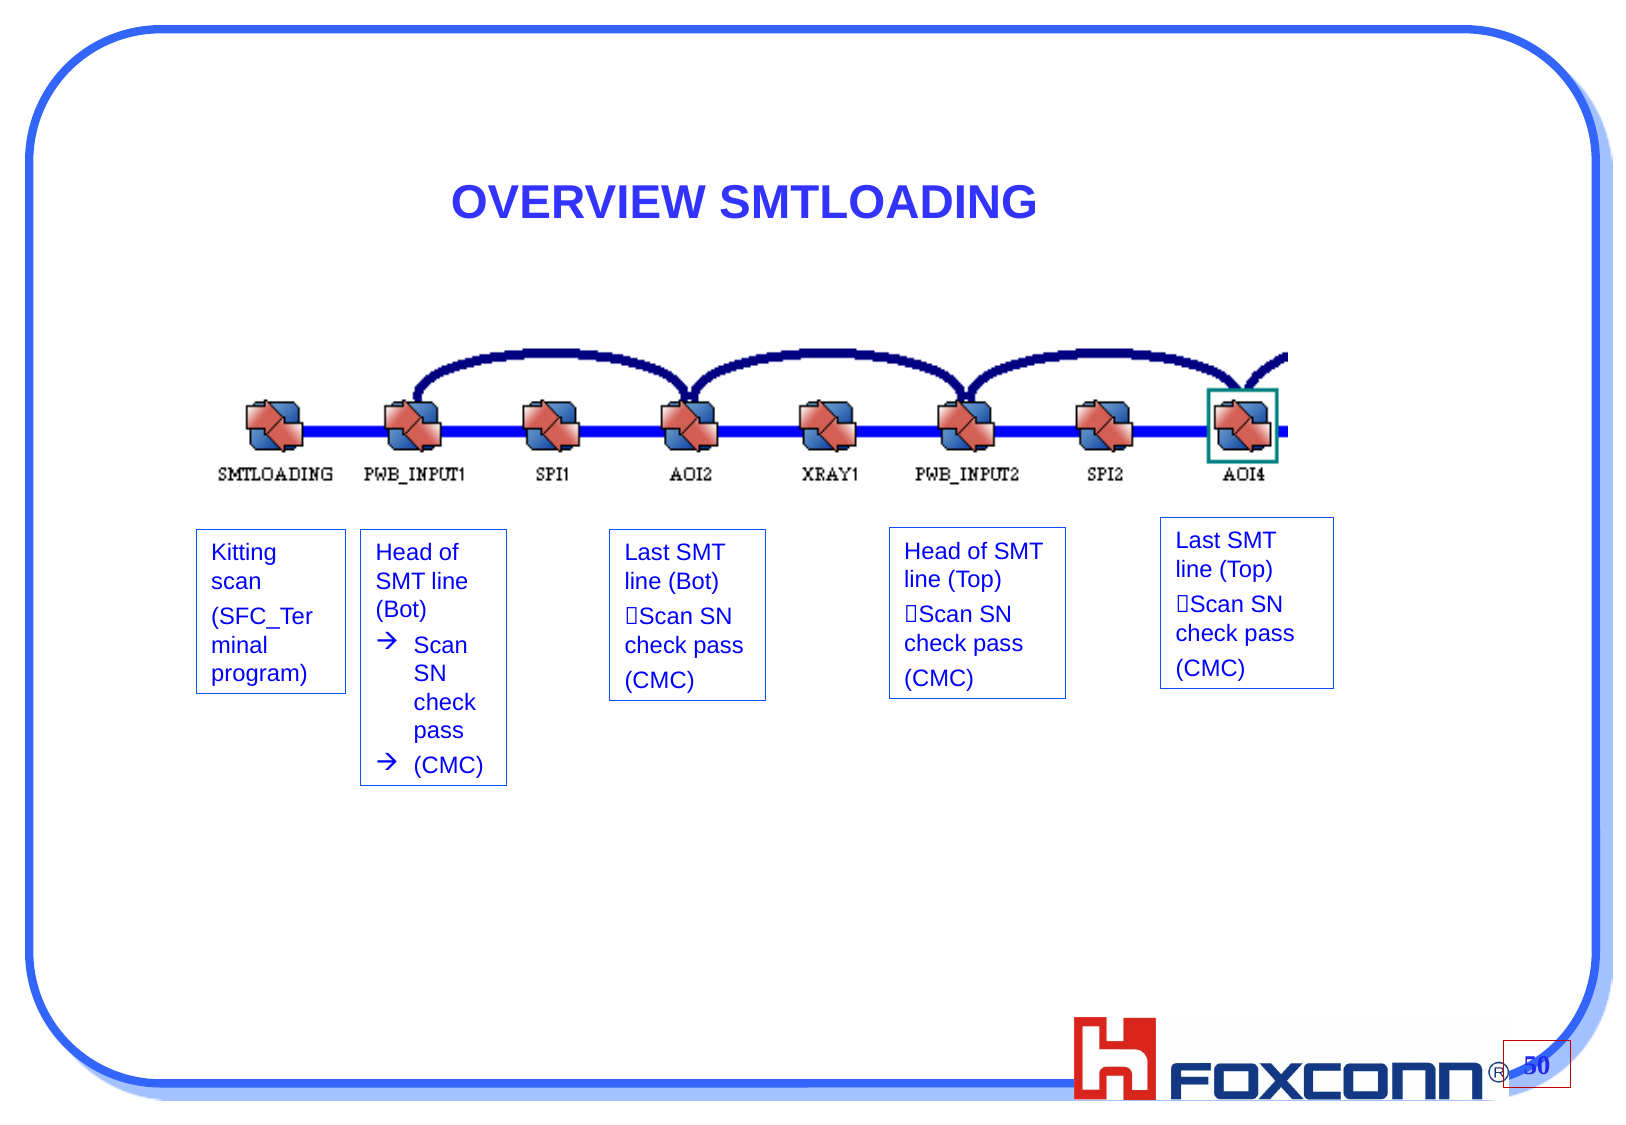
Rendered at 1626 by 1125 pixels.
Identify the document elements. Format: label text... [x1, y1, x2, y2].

text_box Last SMT line (Top) Scan SN check pass (CMC) [1160, 517, 1334, 689]
text_box Head of SMT line (Bot) Scan SN check pass (CMC) [360, 529, 507, 786]
picture [196, 315, 1288, 516]
text_box Kitting scan (SFC_Terminal program) [196, 529, 346, 694]
text_box Head of SMT line (Top) Scan SN check pass (CMC) [889, 527, 1066, 699]
picture [1074, 1017, 1509, 1100]
text_box OVERVIEW SMTLOADING [436, 163, 1054, 236]
text_box Last SMT line (Bot) Scan SN check pass (CMC) [609, 529, 766, 701]
text_box 50 [1503, 1040, 1571, 1088]
